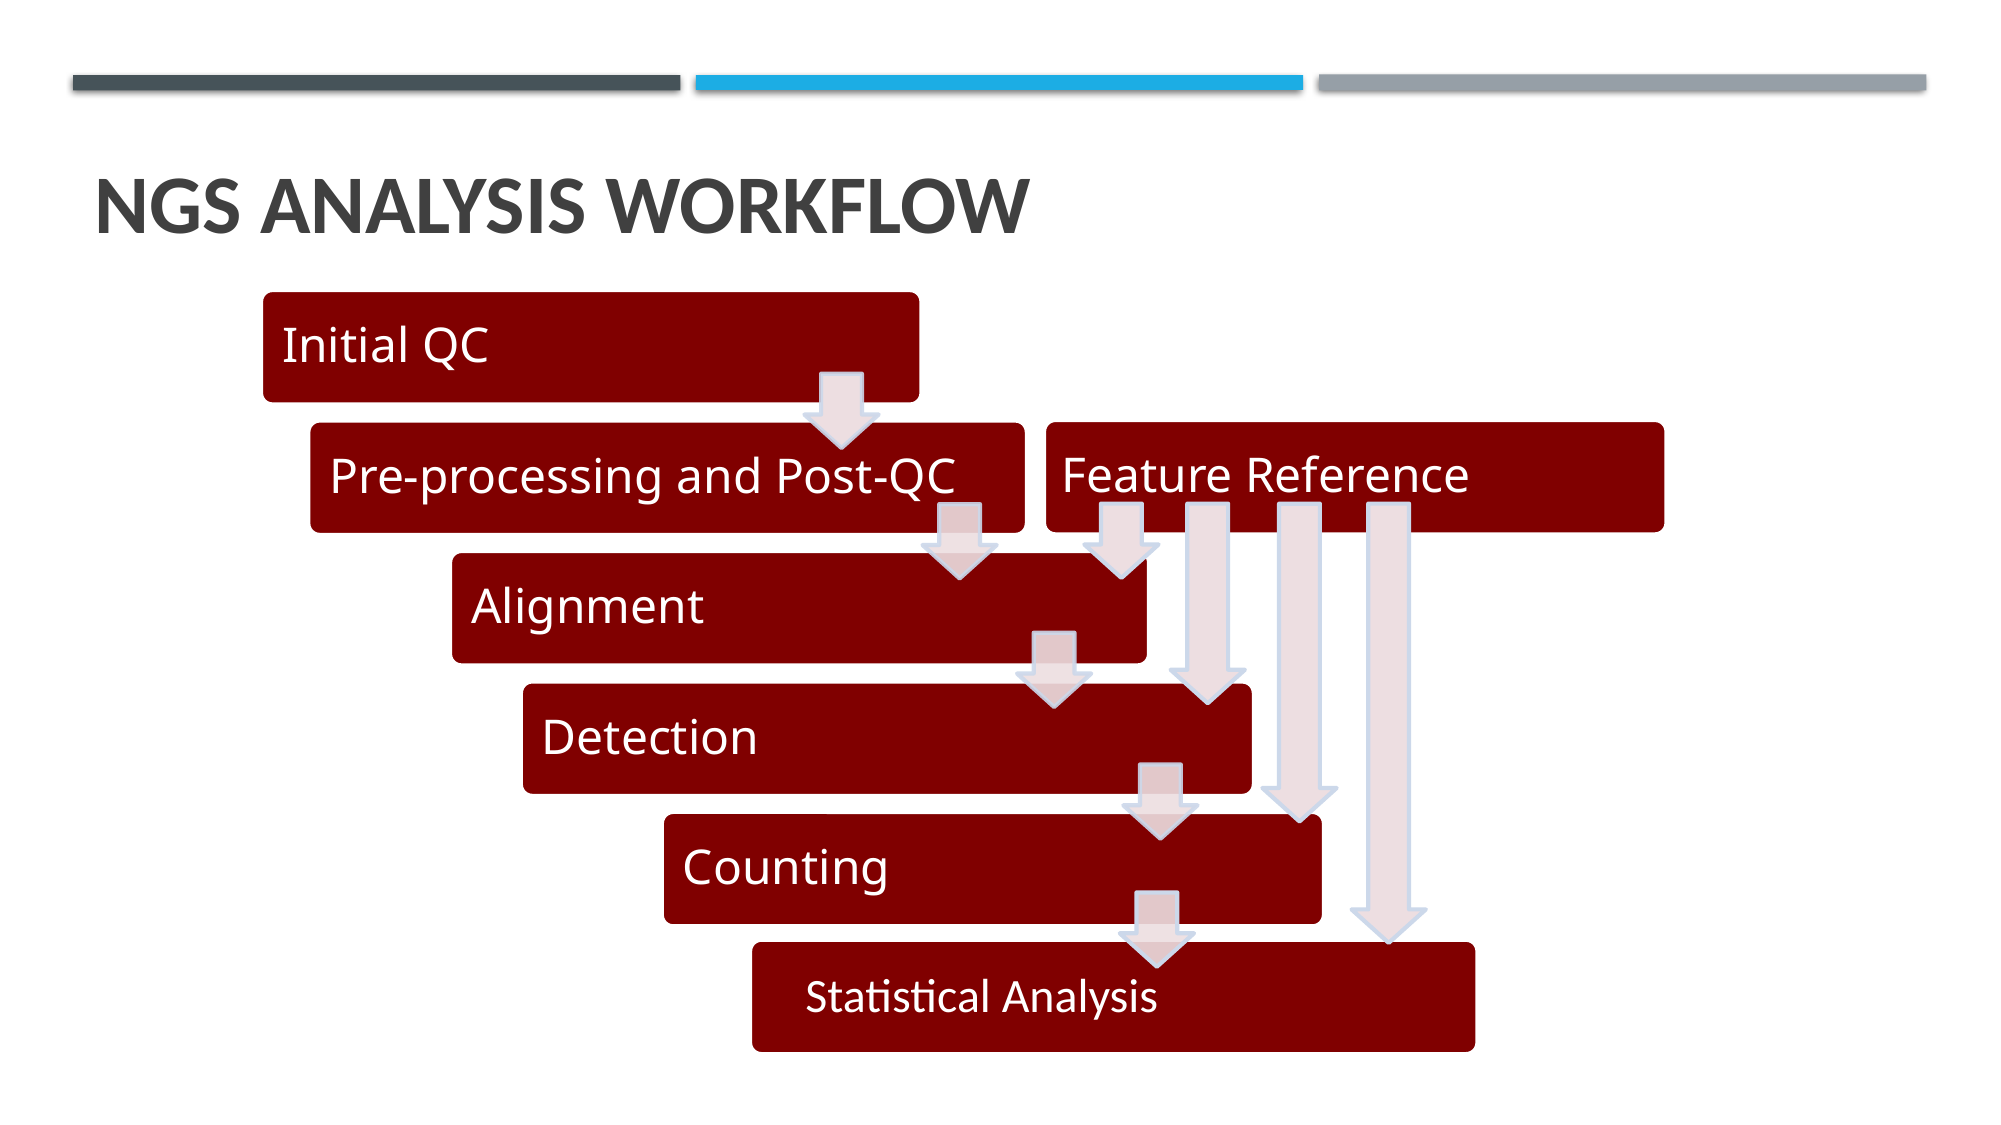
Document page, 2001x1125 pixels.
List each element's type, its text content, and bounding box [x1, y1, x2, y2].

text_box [249, 289, 1667, 1055]
title NGS Analysis WorkFlow [94, 119, 1904, 282]
